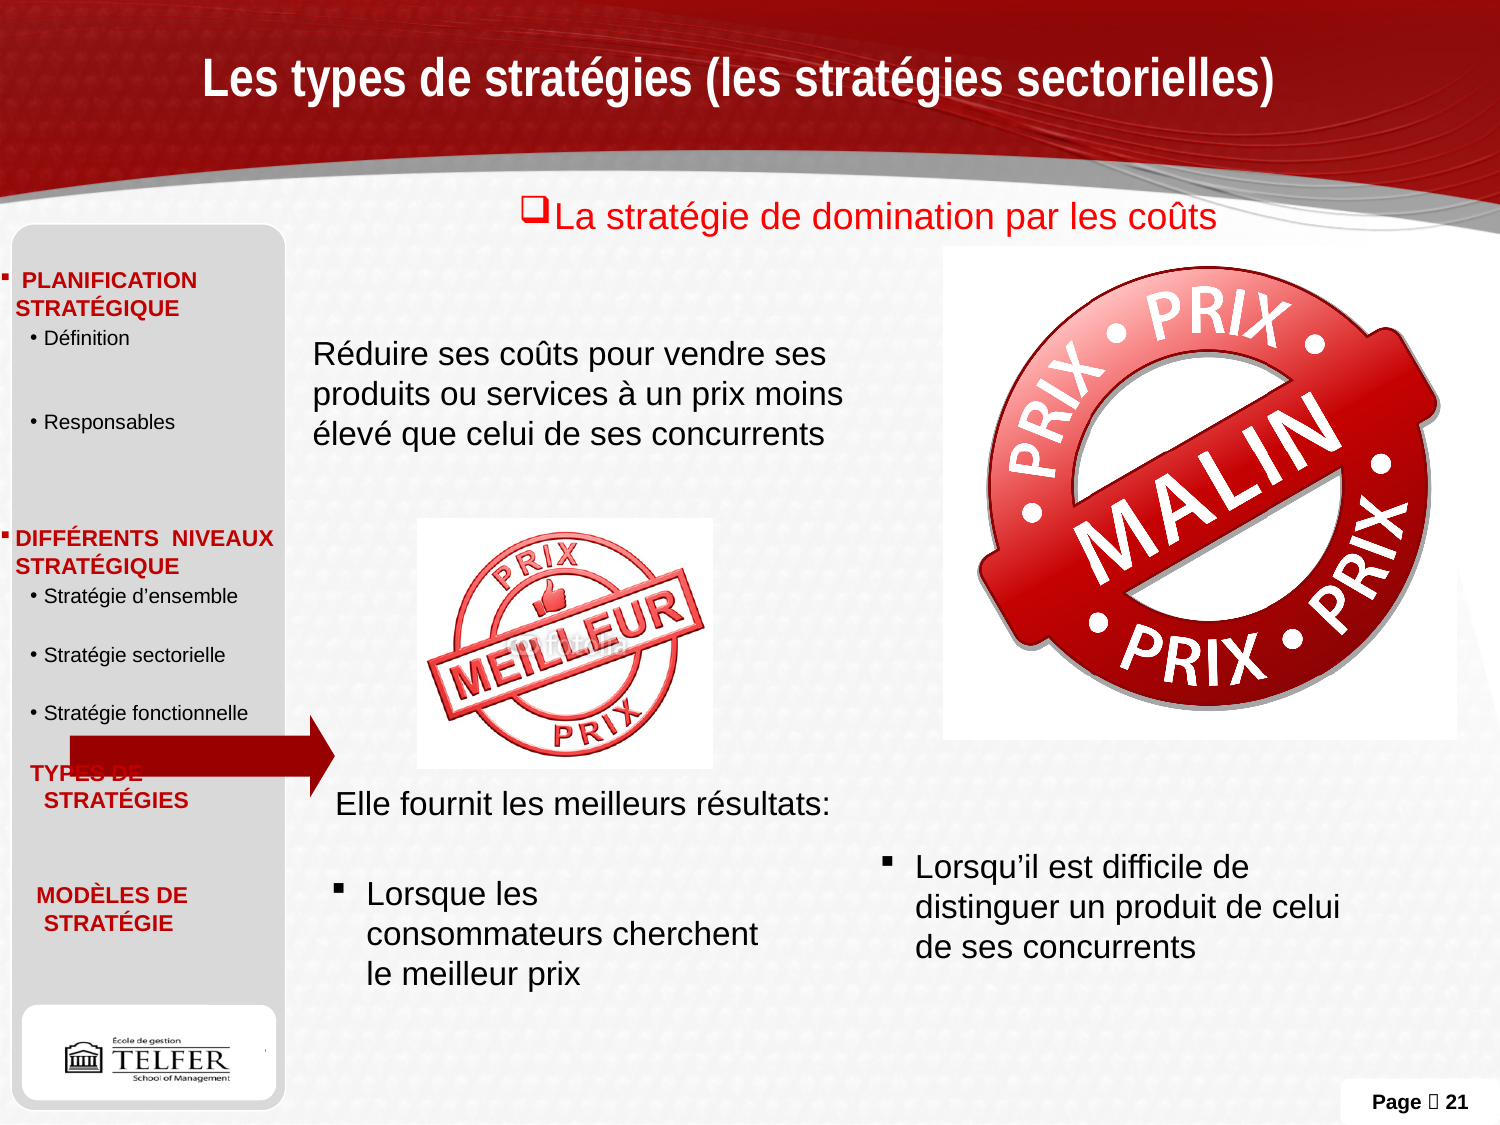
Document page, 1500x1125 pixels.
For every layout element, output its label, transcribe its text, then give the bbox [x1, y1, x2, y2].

text_box La stratégie de domination par les coûts [304, 184, 1433, 245]
text_box Lorsqu’il est difficile de distinguer un produit de celui de ses concurrents [865, 838, 1391, 973]
text_box [290, 714, 335, 798]
picture [0, 0, 1500, 1125]
picture [38, 1014, 266, 1093]
list planification stratégique Définition Responsables Différents niveaux stratégique Stratégie d’ensemble Stratégie sectorielle Stratégie fonctionnelle Types de stratégies Modèles de stratégie [0, 234, 290, 1005]
text_box Elle fournit les meilleurs résultats: [320, 774, 915, 830]
text_box Lorsque les consommateurs cherchent le meilleur prix [316, 864, 781, 1000]
title Les types de stratégies (les stratégies sectorielles) [0, 0, 1480, 159]
text_box Réduire ses coûts pour vendre ses produits ou services à un prix moins élevé que celui de ses concurrents [297, 324, 911, 460]
